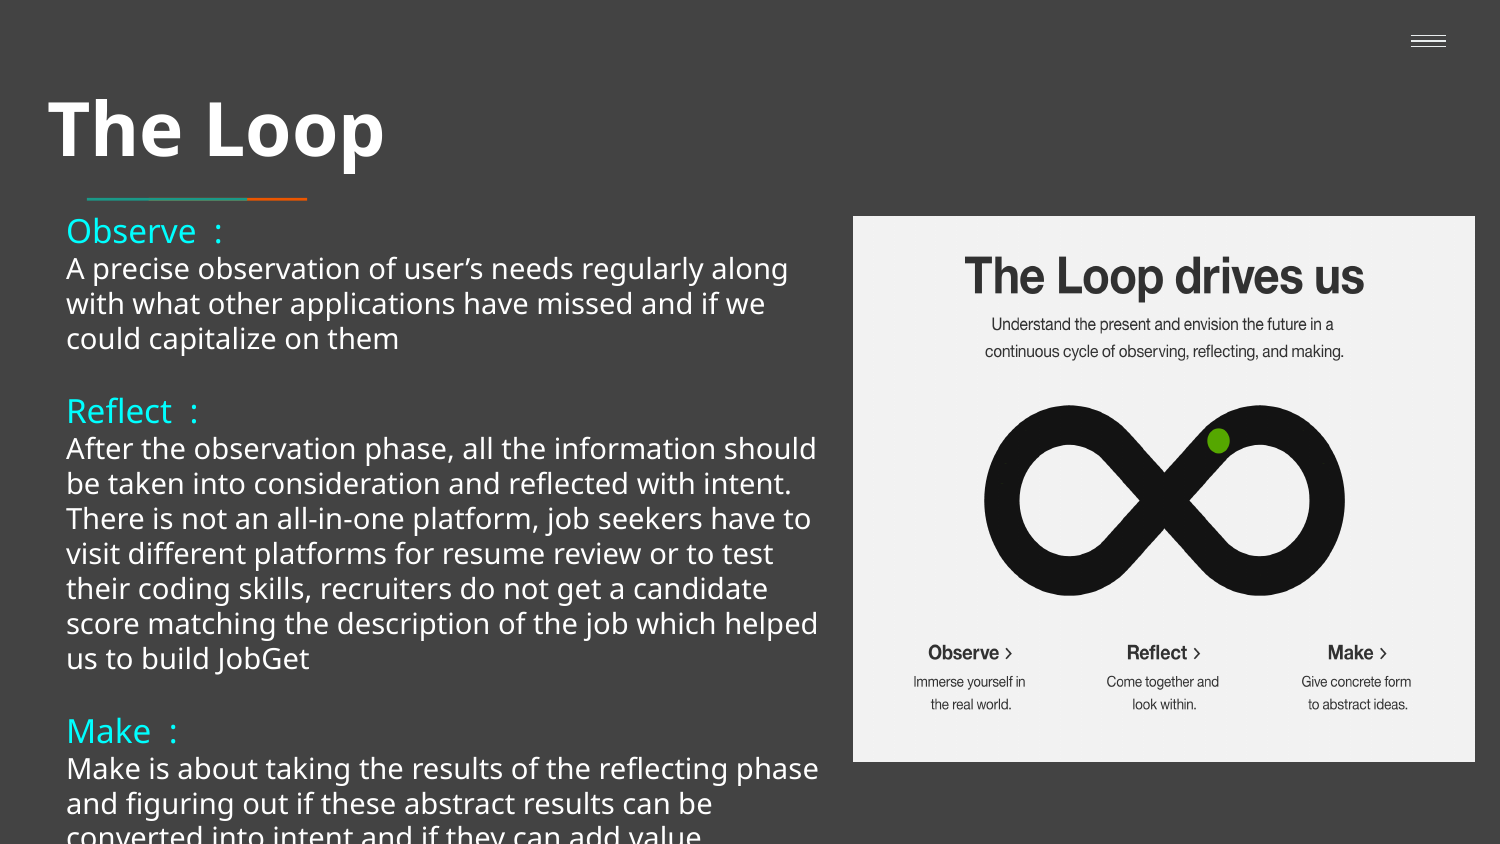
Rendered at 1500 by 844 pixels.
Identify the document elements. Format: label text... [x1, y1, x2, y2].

text_box Observe : A precise observation of user’s needs regularly along with what other applications have missed and if we could capitalize on them Reflect : After the observation phase, all the information should be taken into consideration and reflected with intent. There is not an all-in-one platform, job seekers have to visit different platforms for resume review or to test their coding skills, recruiters do not get a candidate score matching the description of the job which helped us to build JobGet Make : Make is about taking the results of the reflecting phase and figuring out if these abstract results can be converted into intent and if they can add value [50, 195, 854, 824]
picture [853, 216, 1476, 763]
title The Loop [32, 66, 1349, 217]
